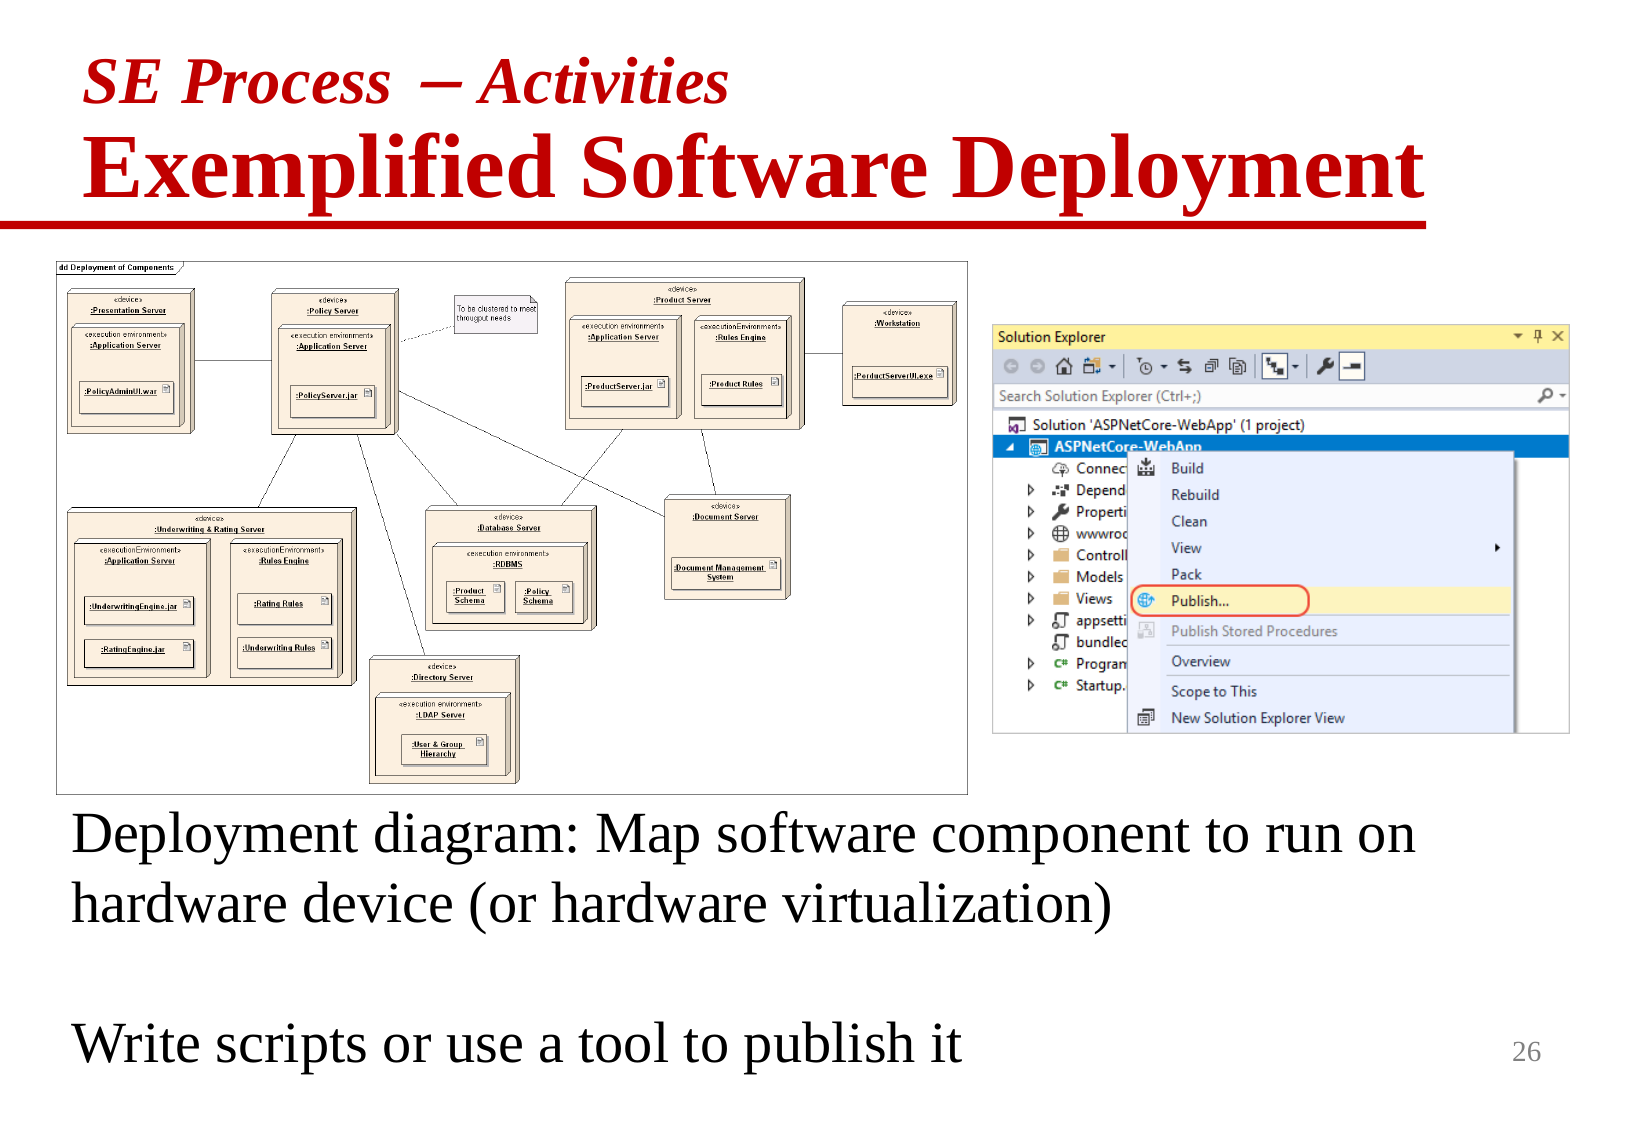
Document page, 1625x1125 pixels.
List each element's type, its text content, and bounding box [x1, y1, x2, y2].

title SE Process  Activities Exemplified Software Deployment [67, 43, 1550, 225]
text_box Deployment diagram: Map software component to run on hardware device (or hardware virtualization) Write scripts or use a tool to publish it [56, 787, 1447, 1082]
picture [54, 259, 968, 796]
picture [992, 324, 1570, 734]
slide_number 26 [1218, 1012, 1557, 1088]
